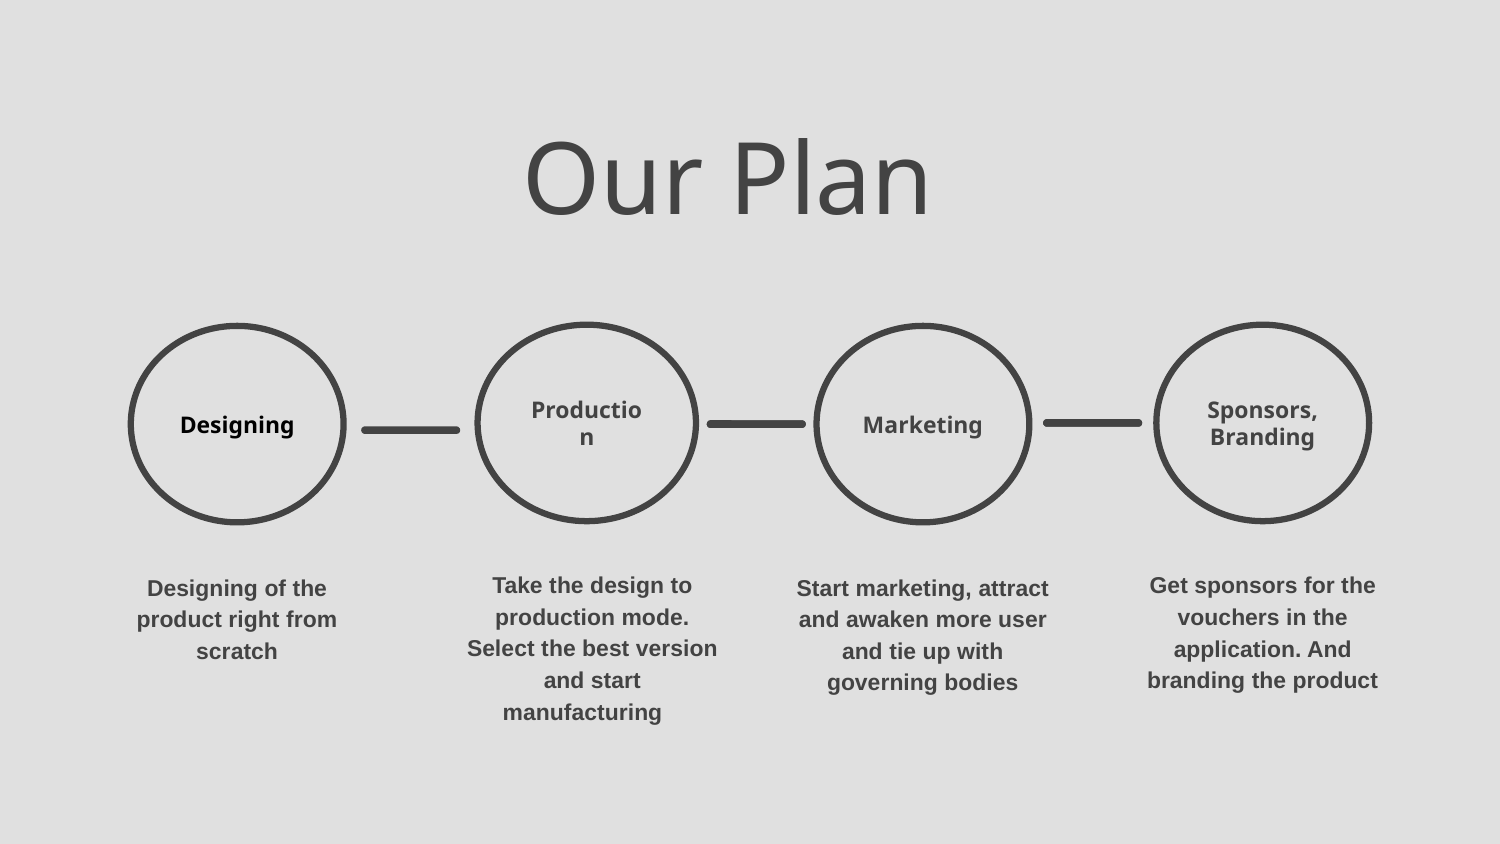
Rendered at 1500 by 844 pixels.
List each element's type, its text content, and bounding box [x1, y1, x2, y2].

text_box Production [477, 324, 696, 522]
text_box [1043, 419, 1142, 426]
text_box Take the design to production mode. Select the best version and start manufacturing [448, 551, 737, 720]
text_box [361, 427, 460, 434]
text_box Get sponsors for the vouchers in the application. And branding the product [1122, 551, 1403, 673]
text_box [707, 421, 806, 428]
text_box Start marketing, attract and awaken more user and tie up with governing bodies [778, 554, 1067, 676]
text_box Our Plan [507, 99, 1005, 240]
text_box Designing of the product right from scratch [96, 554, 378, 695]
text_box Sponsors,Branding [1156, 324, 1370, 522]
text_box Marketing [816, 325, 1030, 523]
text_box Designing [130, 325, 344, 523]
